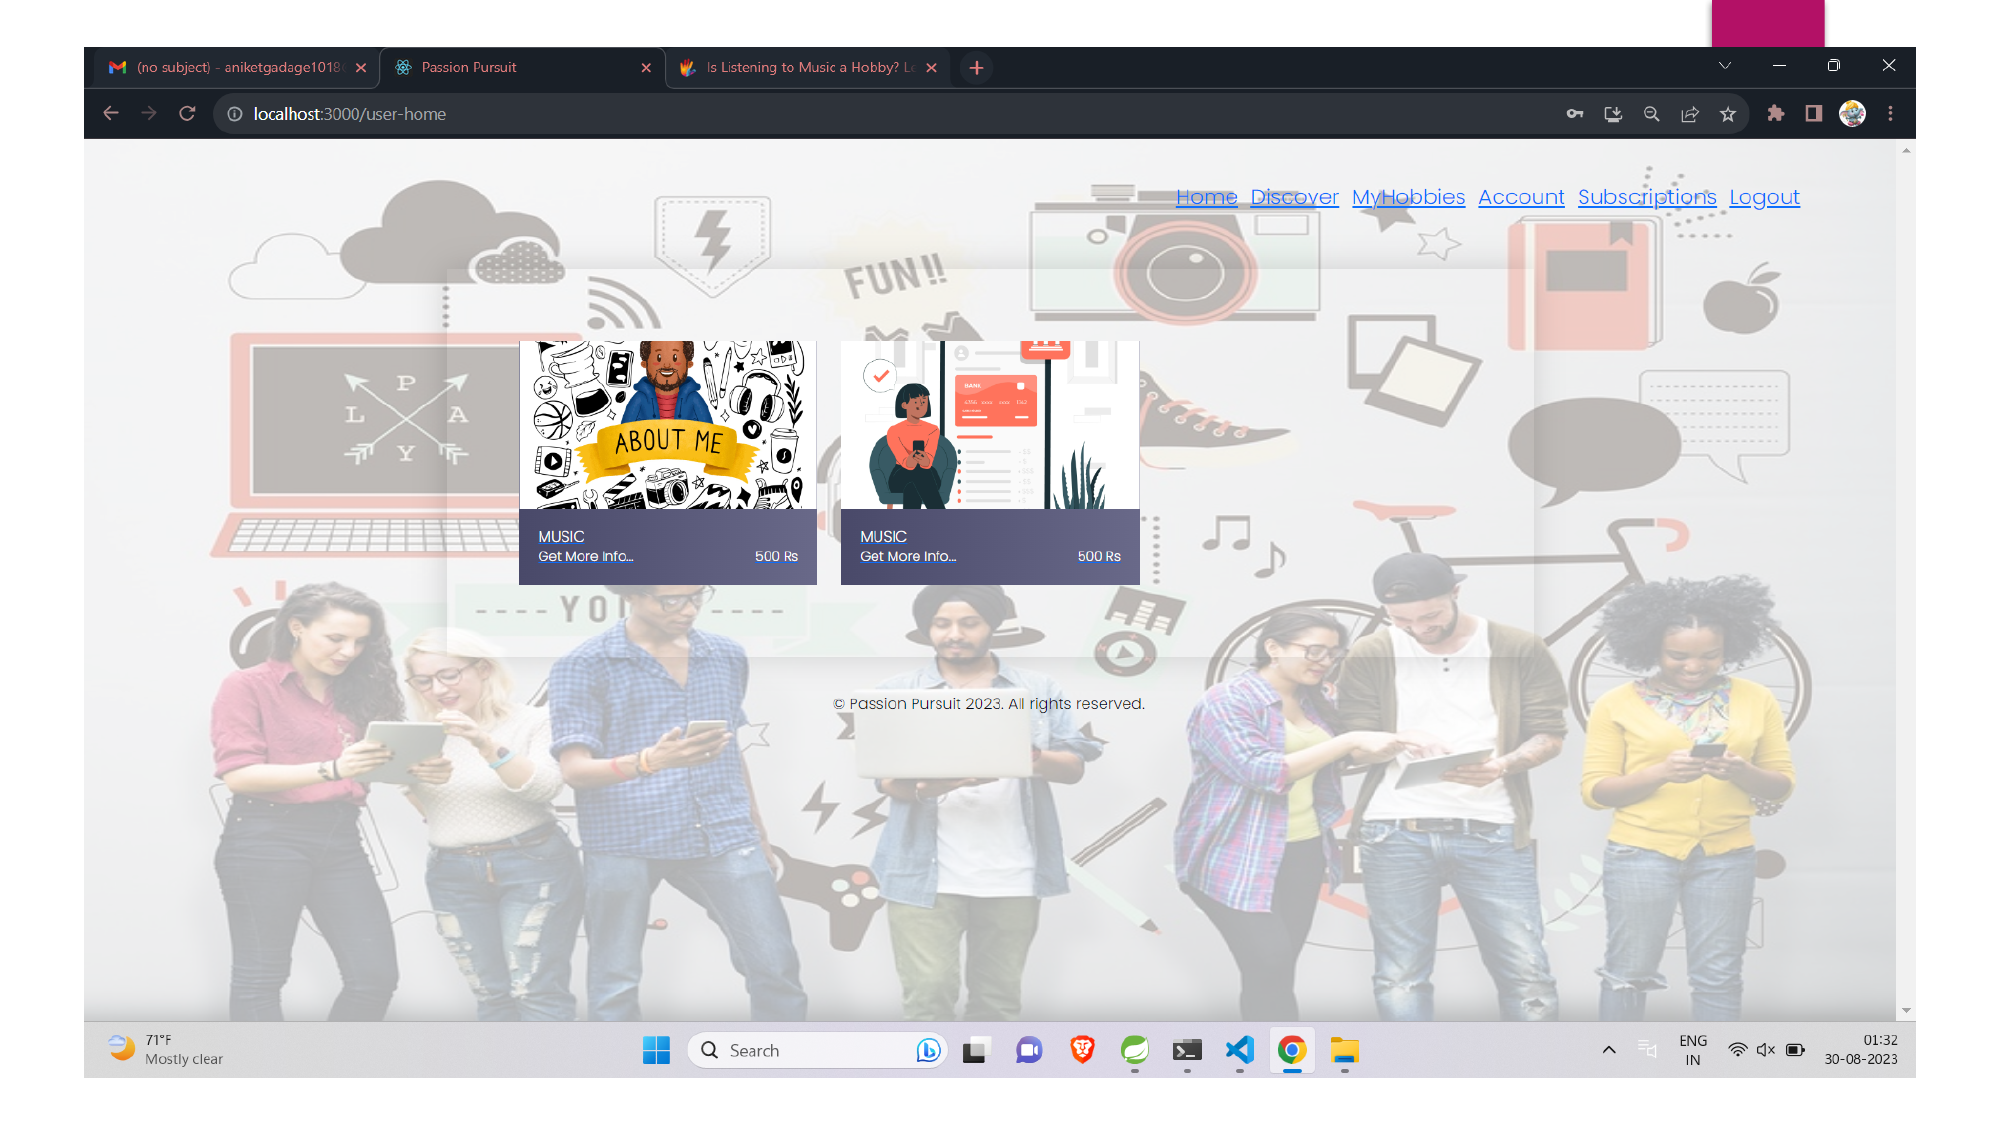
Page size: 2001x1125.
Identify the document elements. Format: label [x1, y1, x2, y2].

picture [84, 47, 1916, 1078]
